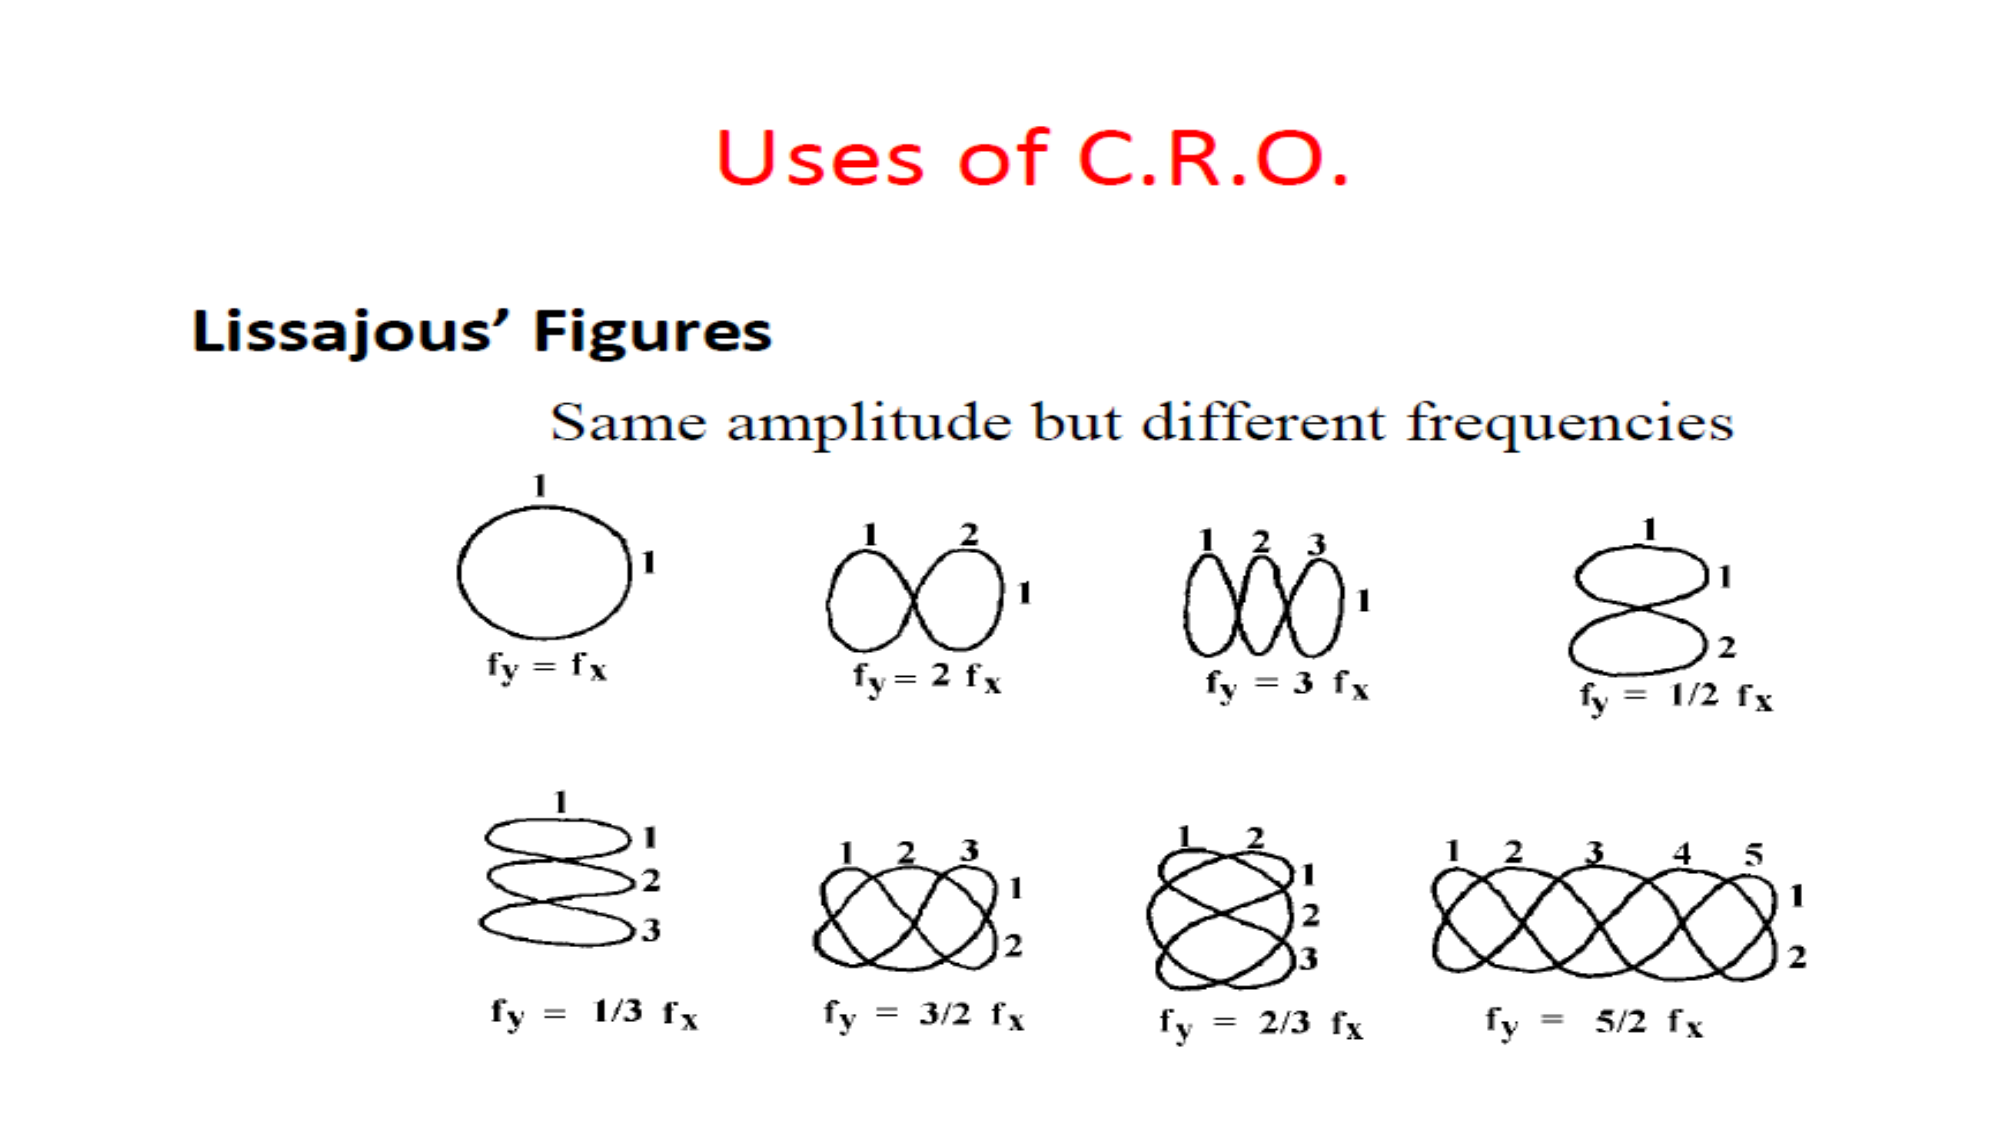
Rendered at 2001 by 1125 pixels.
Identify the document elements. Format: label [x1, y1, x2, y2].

picture [137, 59, 1912, 1093]
